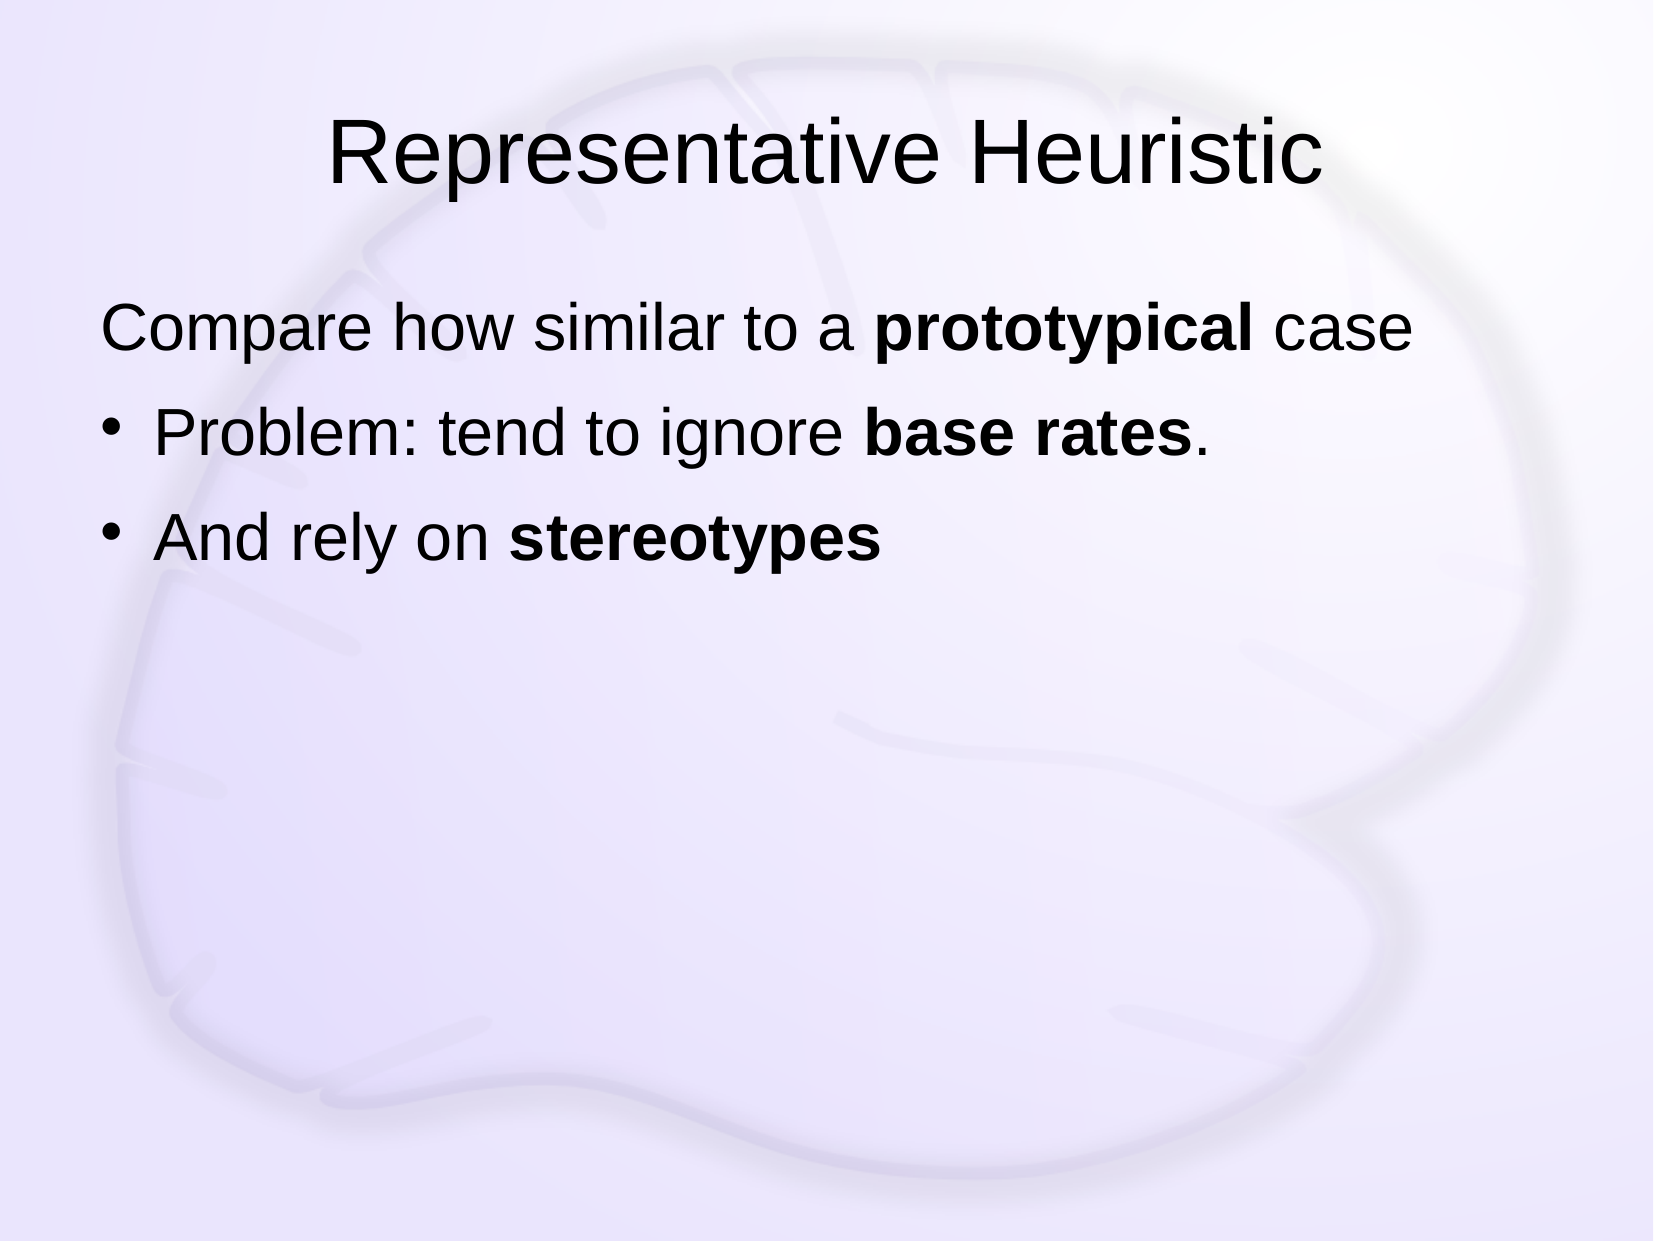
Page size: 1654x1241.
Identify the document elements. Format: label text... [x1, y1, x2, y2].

list Compare how similar to a prototypical case Problem: tend to ignore base rates. And rely on stereotypes [82, 290, 1571, 1110]
title Representative Heuristic [82, 49, 1571, 257]
picture [0, 0, 1654, 1241]
